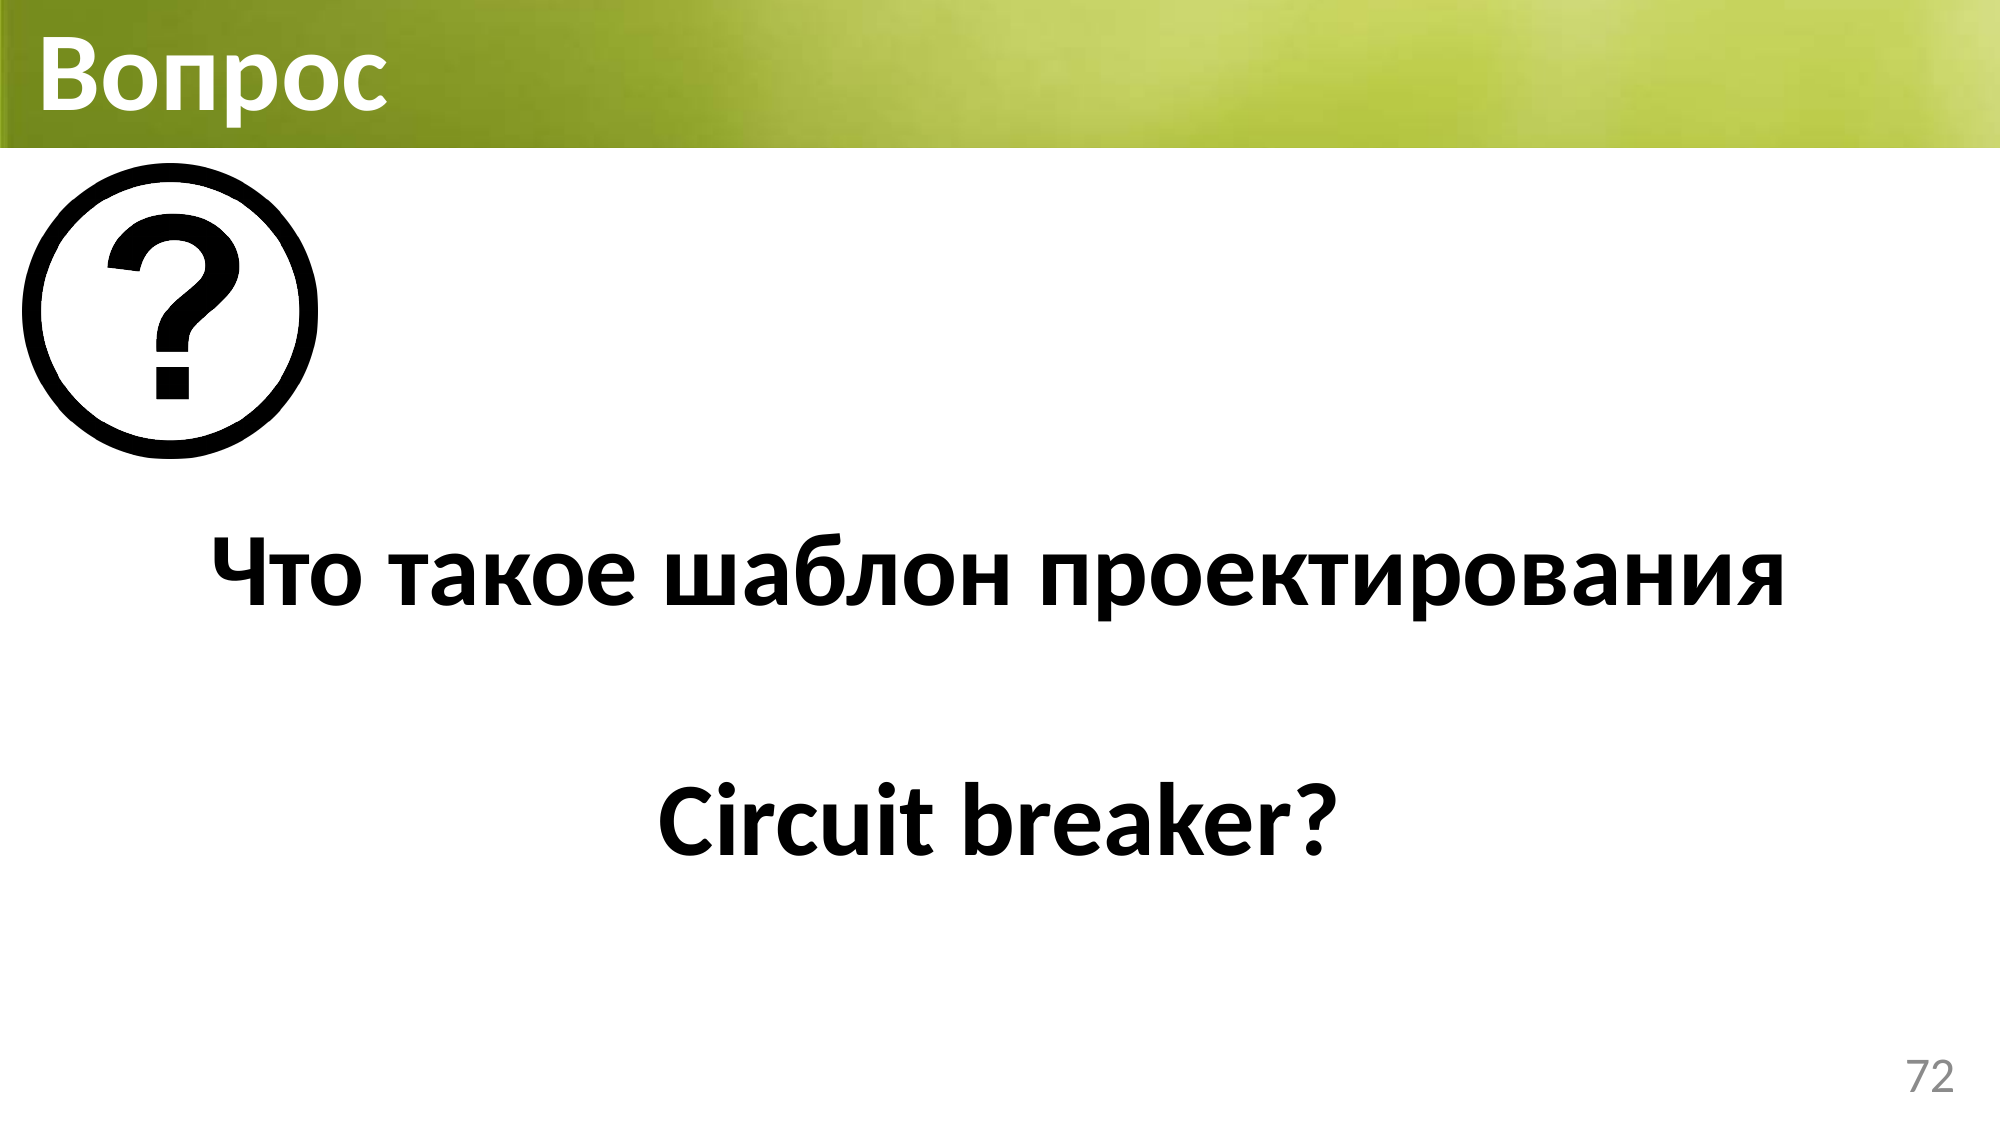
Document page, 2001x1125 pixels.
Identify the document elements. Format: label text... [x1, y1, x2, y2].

list Что такое шаблон проектирования Circuit breaker? [126, 368, 1874, 843]
picture [22, 163, 318, 459]
picture [0, 0, 2000, 148]
slide_number 72 [1520, 1042, 1971, 1103]
